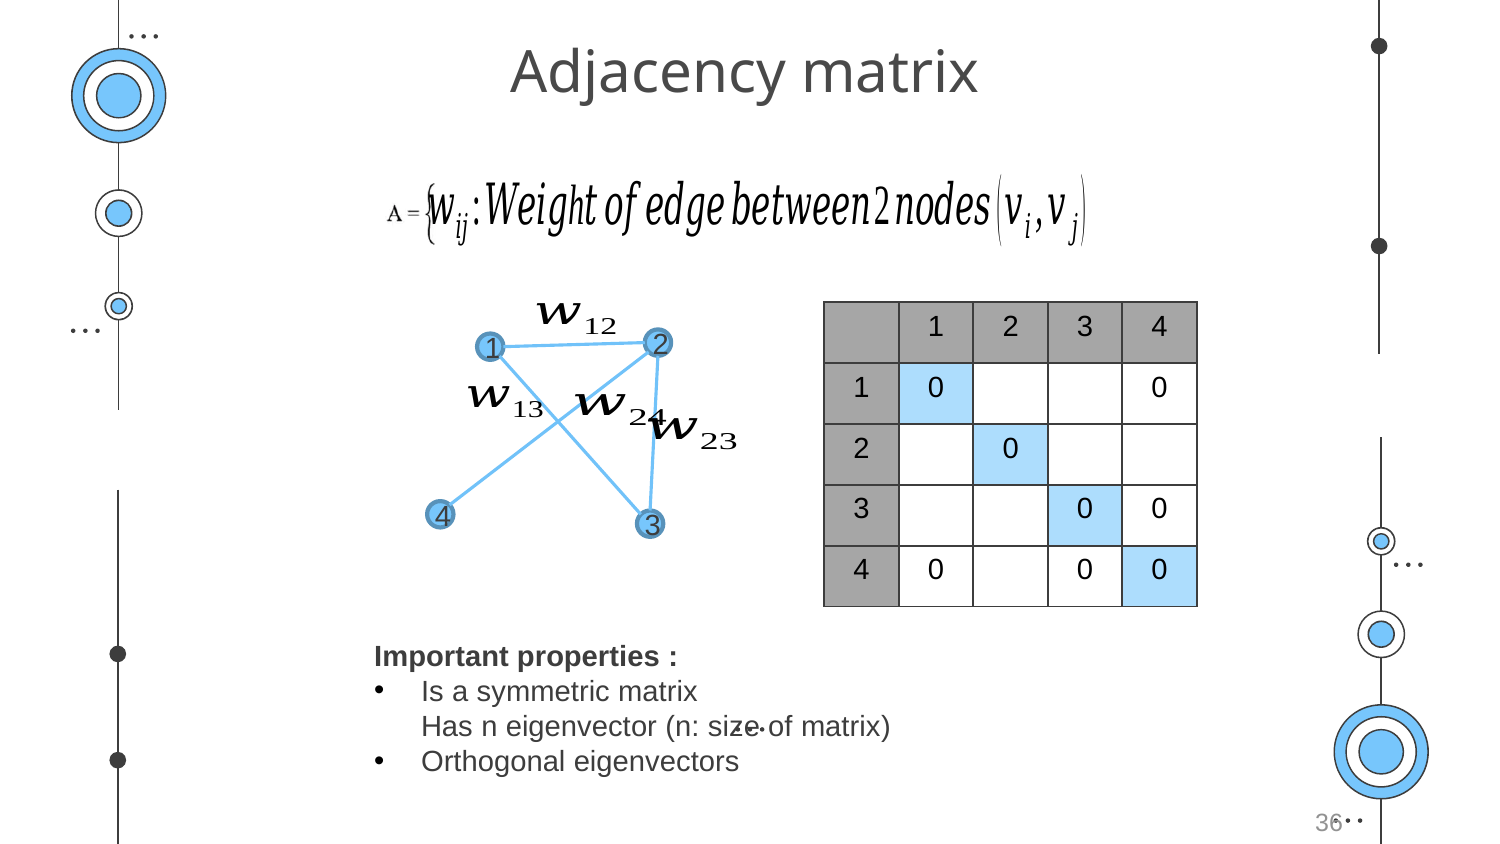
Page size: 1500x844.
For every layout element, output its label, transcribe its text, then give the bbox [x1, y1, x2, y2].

text_box Important properties : Is a symmetric matrix Has n eigenvector (n: size of matrix) Orthogonal eigenvectors [359, 630, 1132, 785]
title Adjacency matrix [350, 19, 1140, 114]
text_box 1 [474, 331, 504, 350]
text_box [650, 355, 659, 511]
slide_number 36 [1020, 798, 1359, 844]
text_box 3 [634, 512, 666, 539]
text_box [503, 342, 645, 347]
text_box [449, 351, 649, 506]
text_box 4 [425, 499, 456, 530]
picture [344, 149, 436, 251]
text_box 2 [642, 327, 674, 358]
